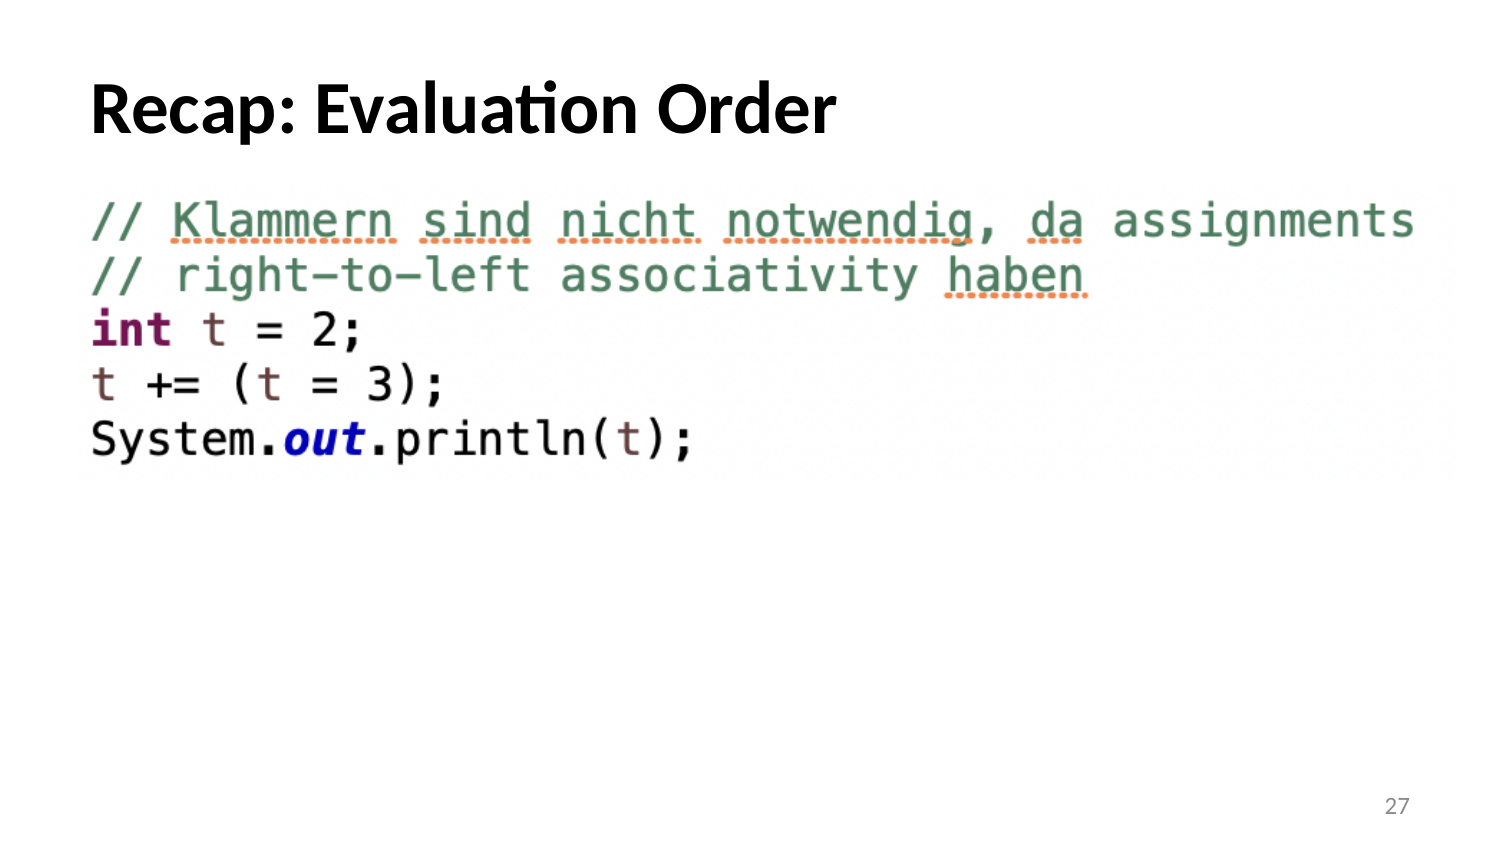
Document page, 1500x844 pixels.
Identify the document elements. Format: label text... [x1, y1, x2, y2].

slide_number 27 [1074, 782, 1425, 827]
picture [76, 185, 1456, 482]
title Recap: Evaluation Order [75, 33, 1425, 175]
